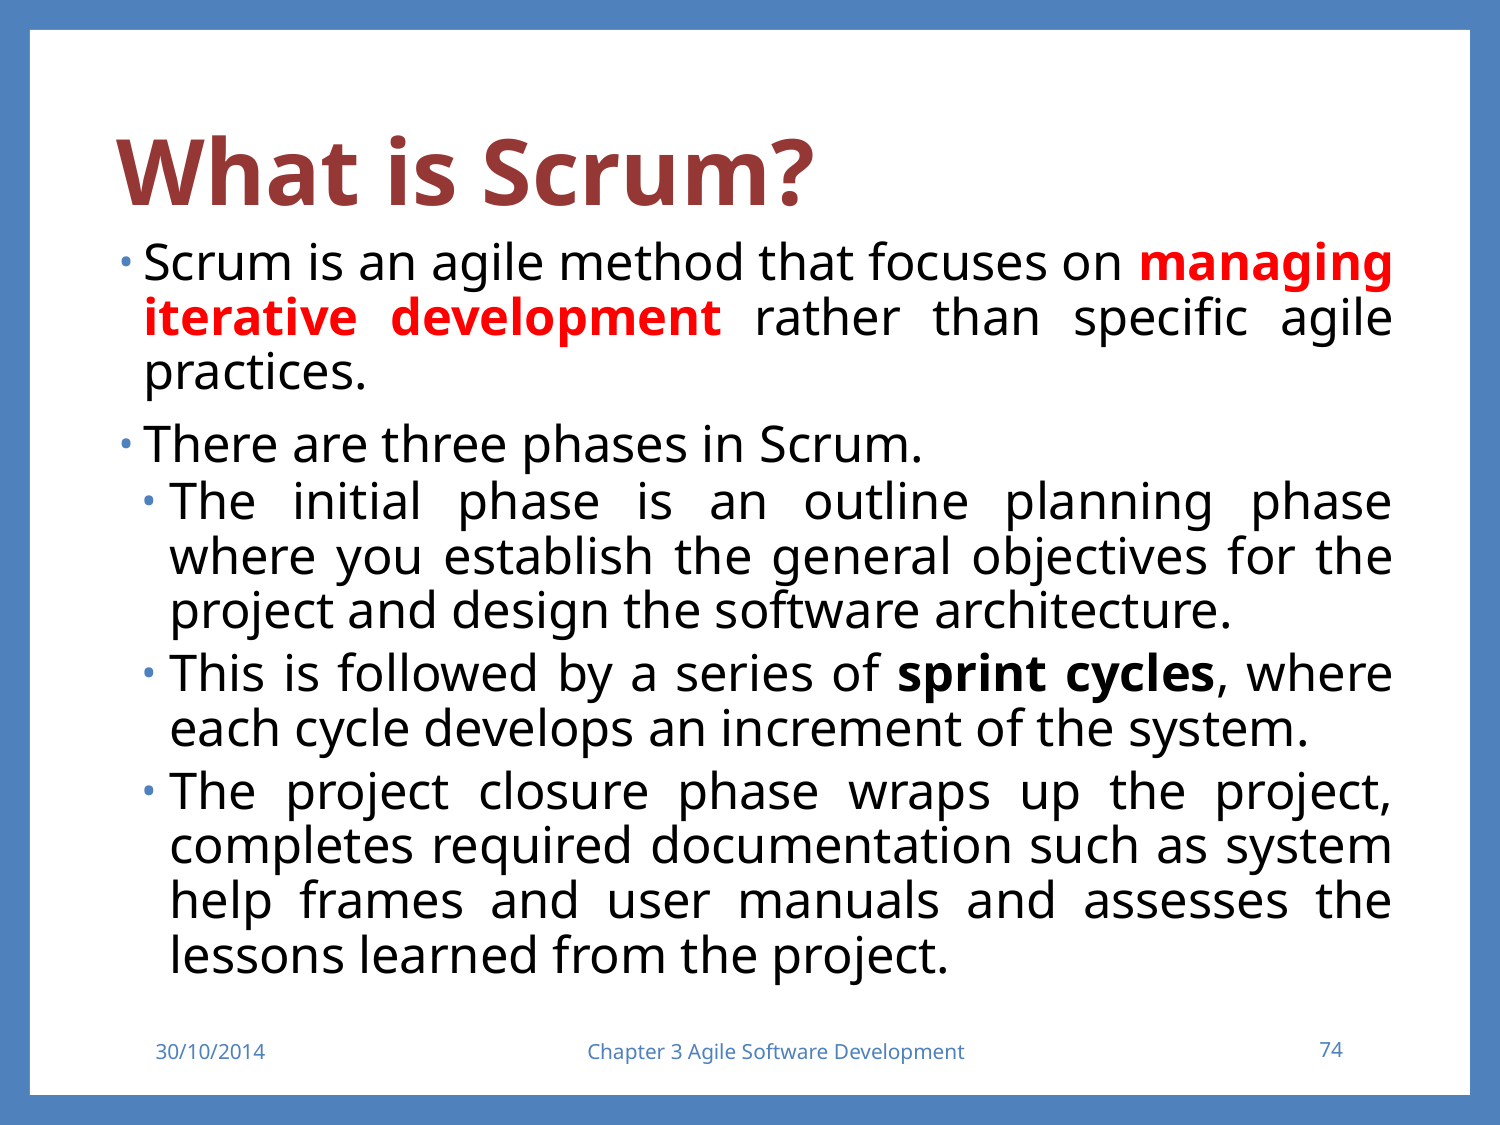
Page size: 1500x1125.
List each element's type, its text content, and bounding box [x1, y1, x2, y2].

list Scrum is an agile method that focuses on managing iterative development rather than specific agile practices. There are three phases in Scrum. The initial phase is an outline planning phase where you establish the general objectives for the project and design the software architecture. This is followed by a series of sprint cycles, where each cycle develops an increment of the system. The project closure phase wraps up the project, completes required documentation such as system help frames and user manuals and assesses the lessons learned from the project. [101, 229, 1410, 1000]
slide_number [140, 1020, 428, 1081]
title What is Scrum? [101, 64, 1410, 229]
footer Chapter 3 Agile Software Development [485, 1020, 1067, 1081]
slide_number 74 [1147, 1020, 1358, 1081]
